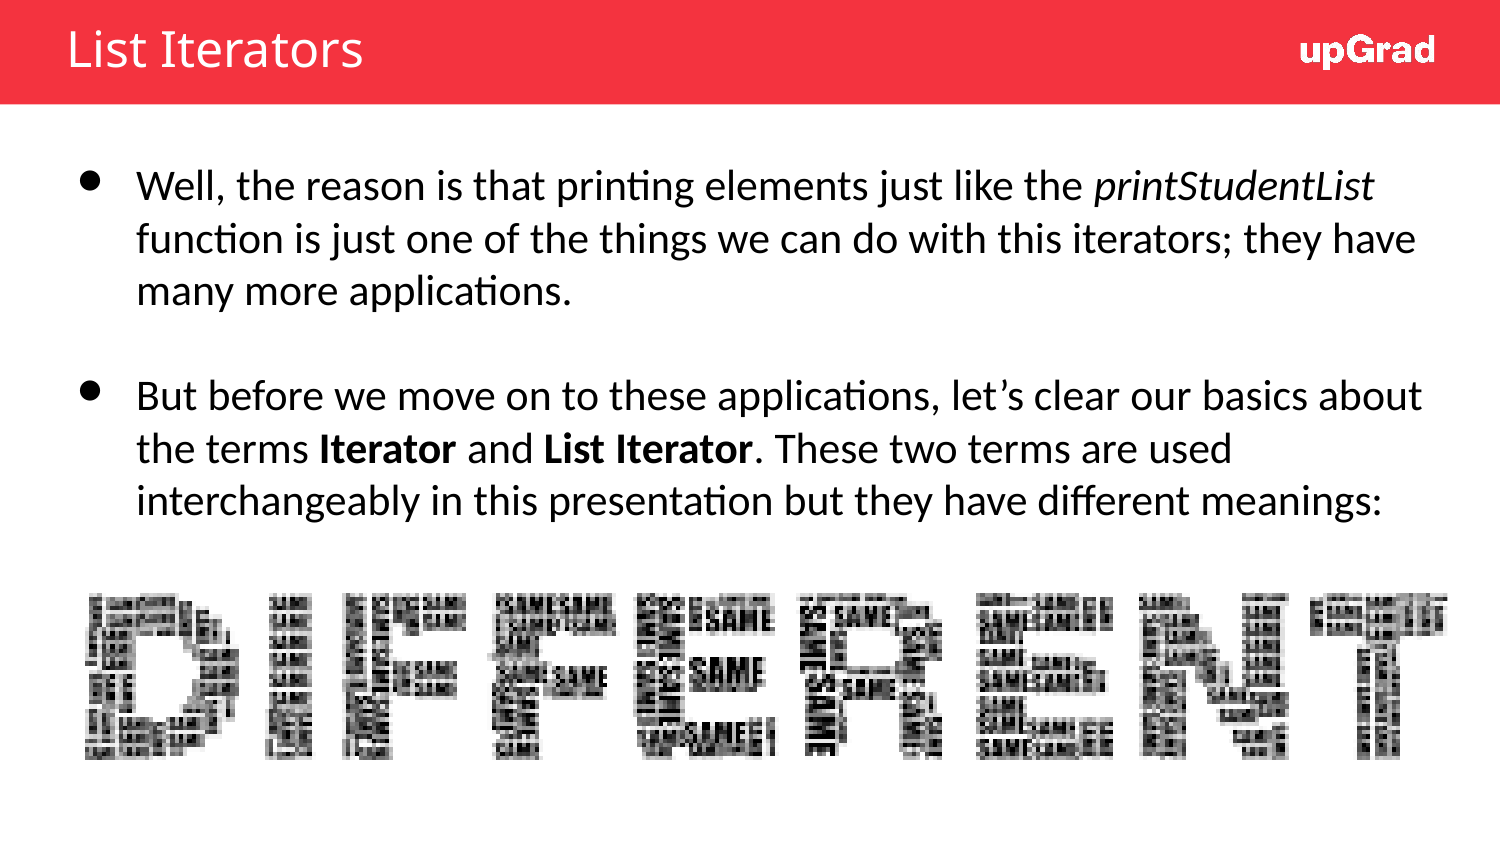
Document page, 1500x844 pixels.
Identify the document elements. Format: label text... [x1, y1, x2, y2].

title List Iterators [63, 15, 1203, 80]
picture [84, 548, 1448, 832]
text_box [0, 0, 1500, 105]
text_box [1300, 34, 1435, 71]
text_box Well, the reason is that printing elements just like the printStudentList function is just one of the things we can do with this iterators; they have many more applications. But before we move on to these applications, let’s clear our basics about the terms Iterator and List Iterator. These two terms are used interchangeably in this presentation but they have different meanings: [46, 141, 1448, 312]
